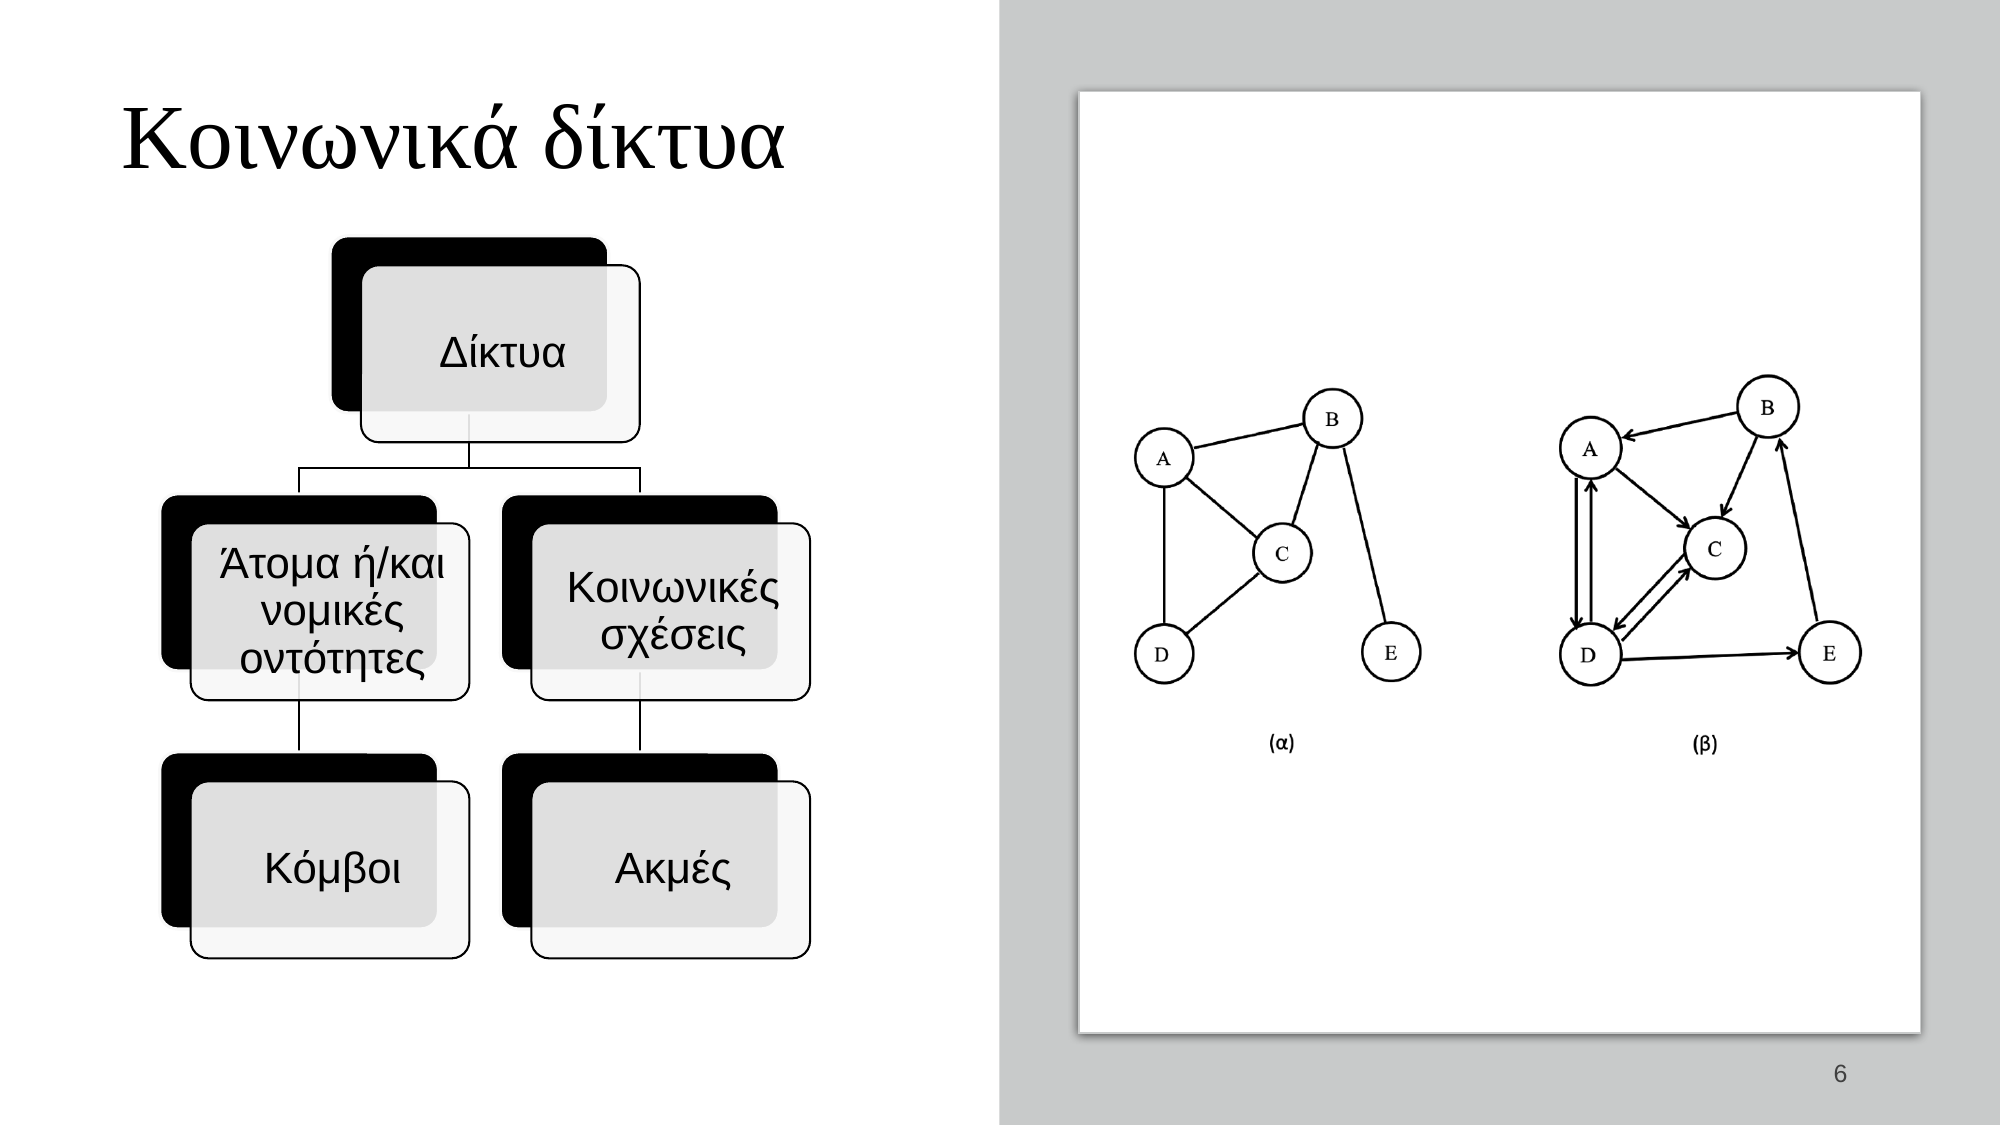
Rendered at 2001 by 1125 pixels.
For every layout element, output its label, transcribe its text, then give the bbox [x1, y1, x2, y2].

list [79, 235, 891, 959]
slide_number 6 [1698, 1042, 1863, 1103]
title Κοινωνικά δίκτυα [106, 60, 918, 218]
text_box [1078, 90, 1922, 1034]
text_box [998, 0, 2000, 1125]
picture [1132, 350, 1867, 775]
